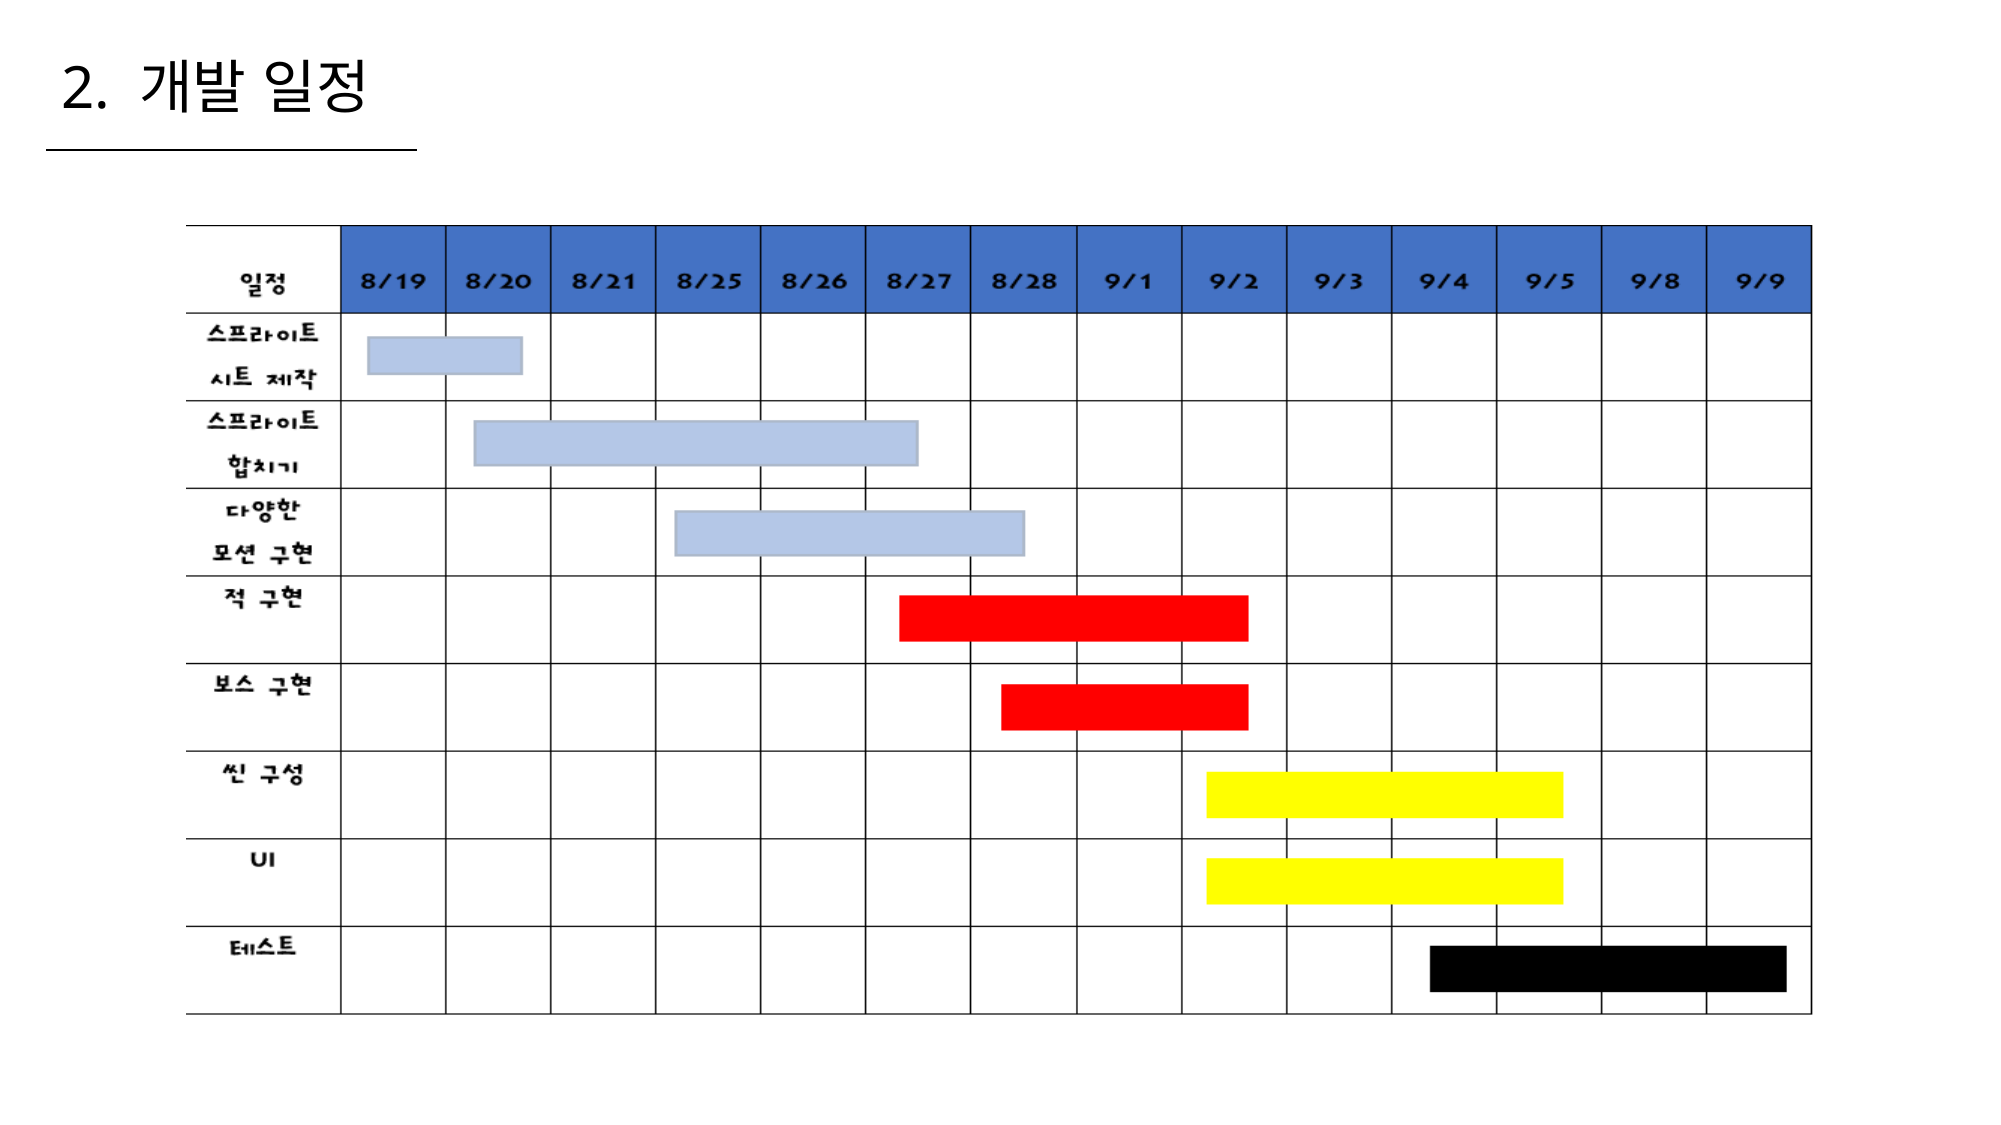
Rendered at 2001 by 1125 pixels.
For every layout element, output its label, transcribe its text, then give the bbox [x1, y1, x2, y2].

picture [186, 225, 1814, 1016]
title 2. 개발 일정 [46, 29, 459, 150]
